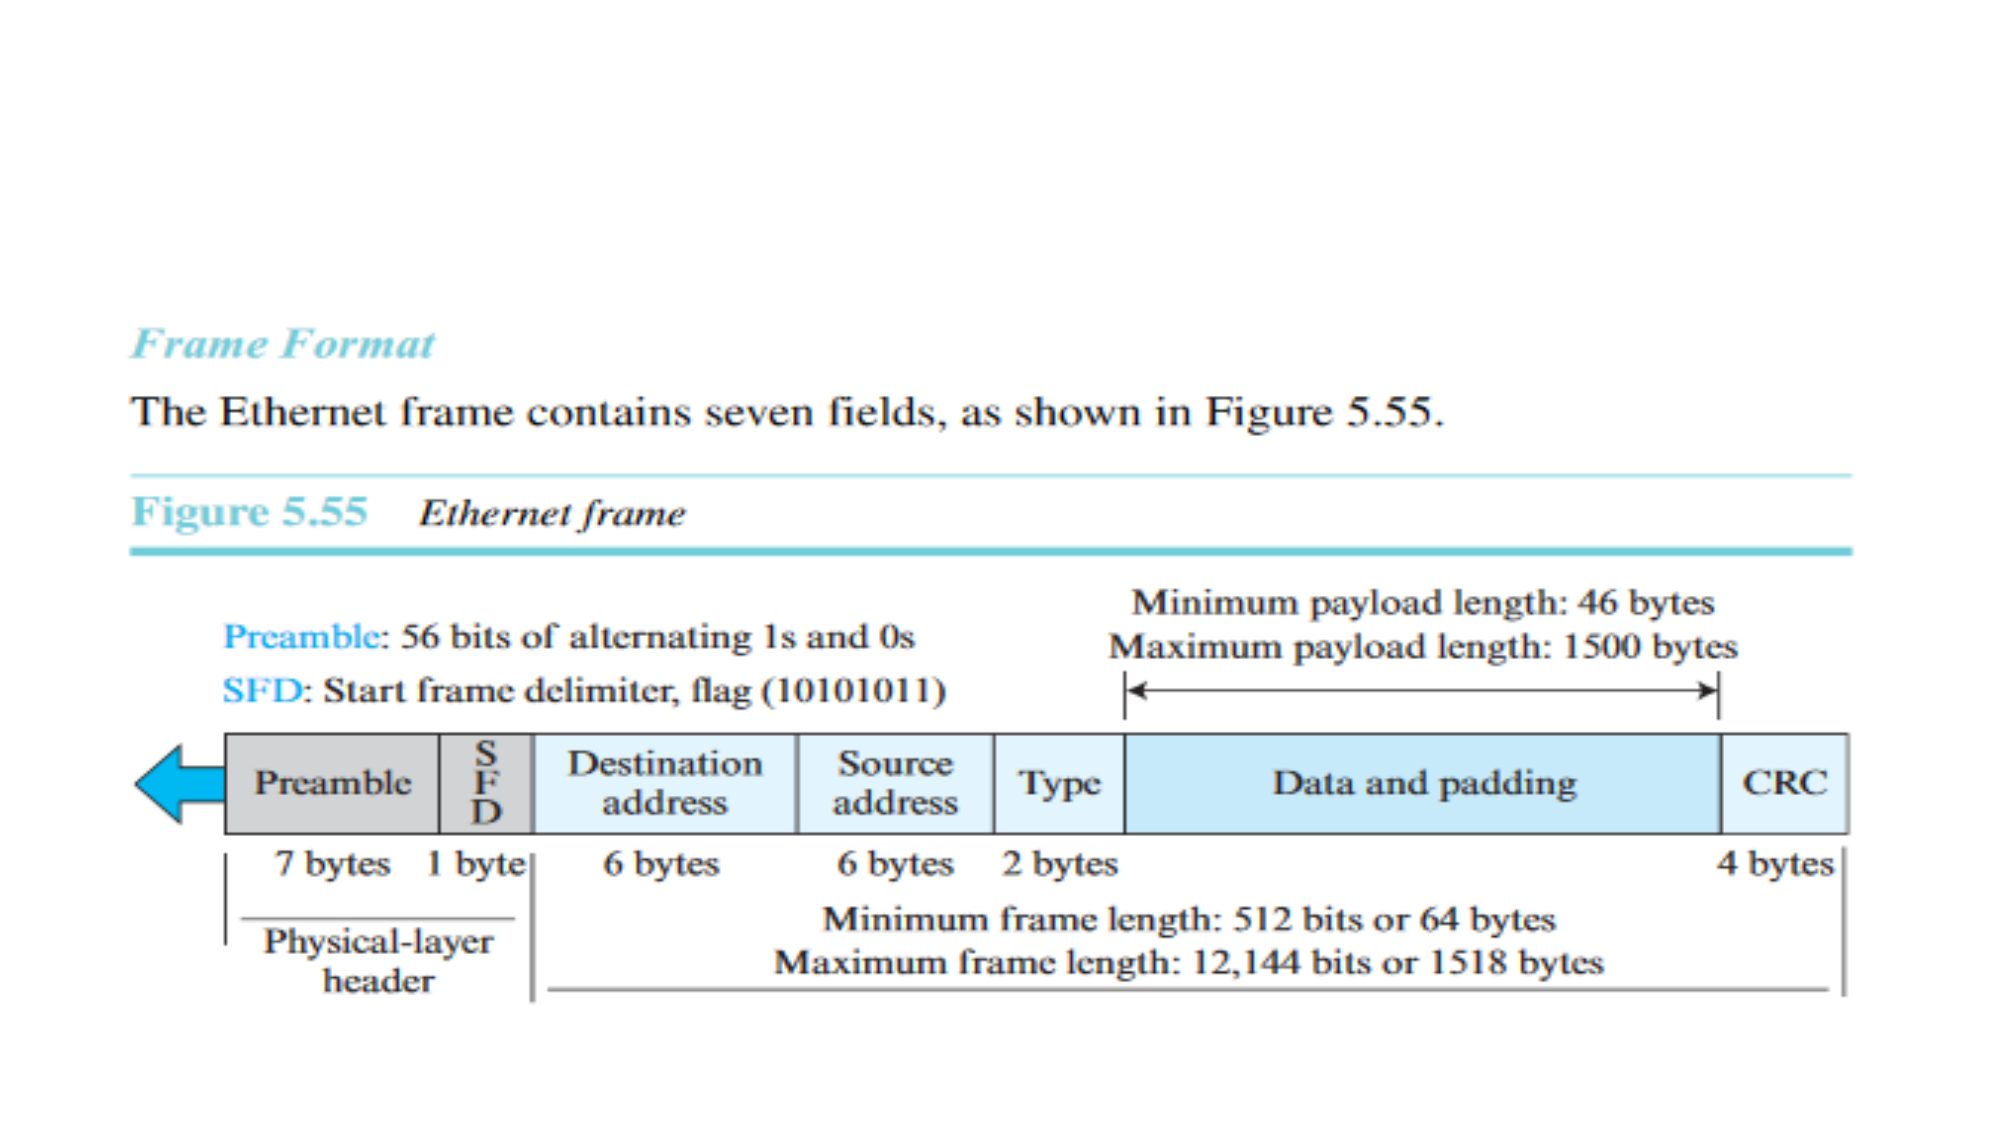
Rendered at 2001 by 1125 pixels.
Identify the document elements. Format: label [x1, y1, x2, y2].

picture [44, 277, 1899, 1036]
